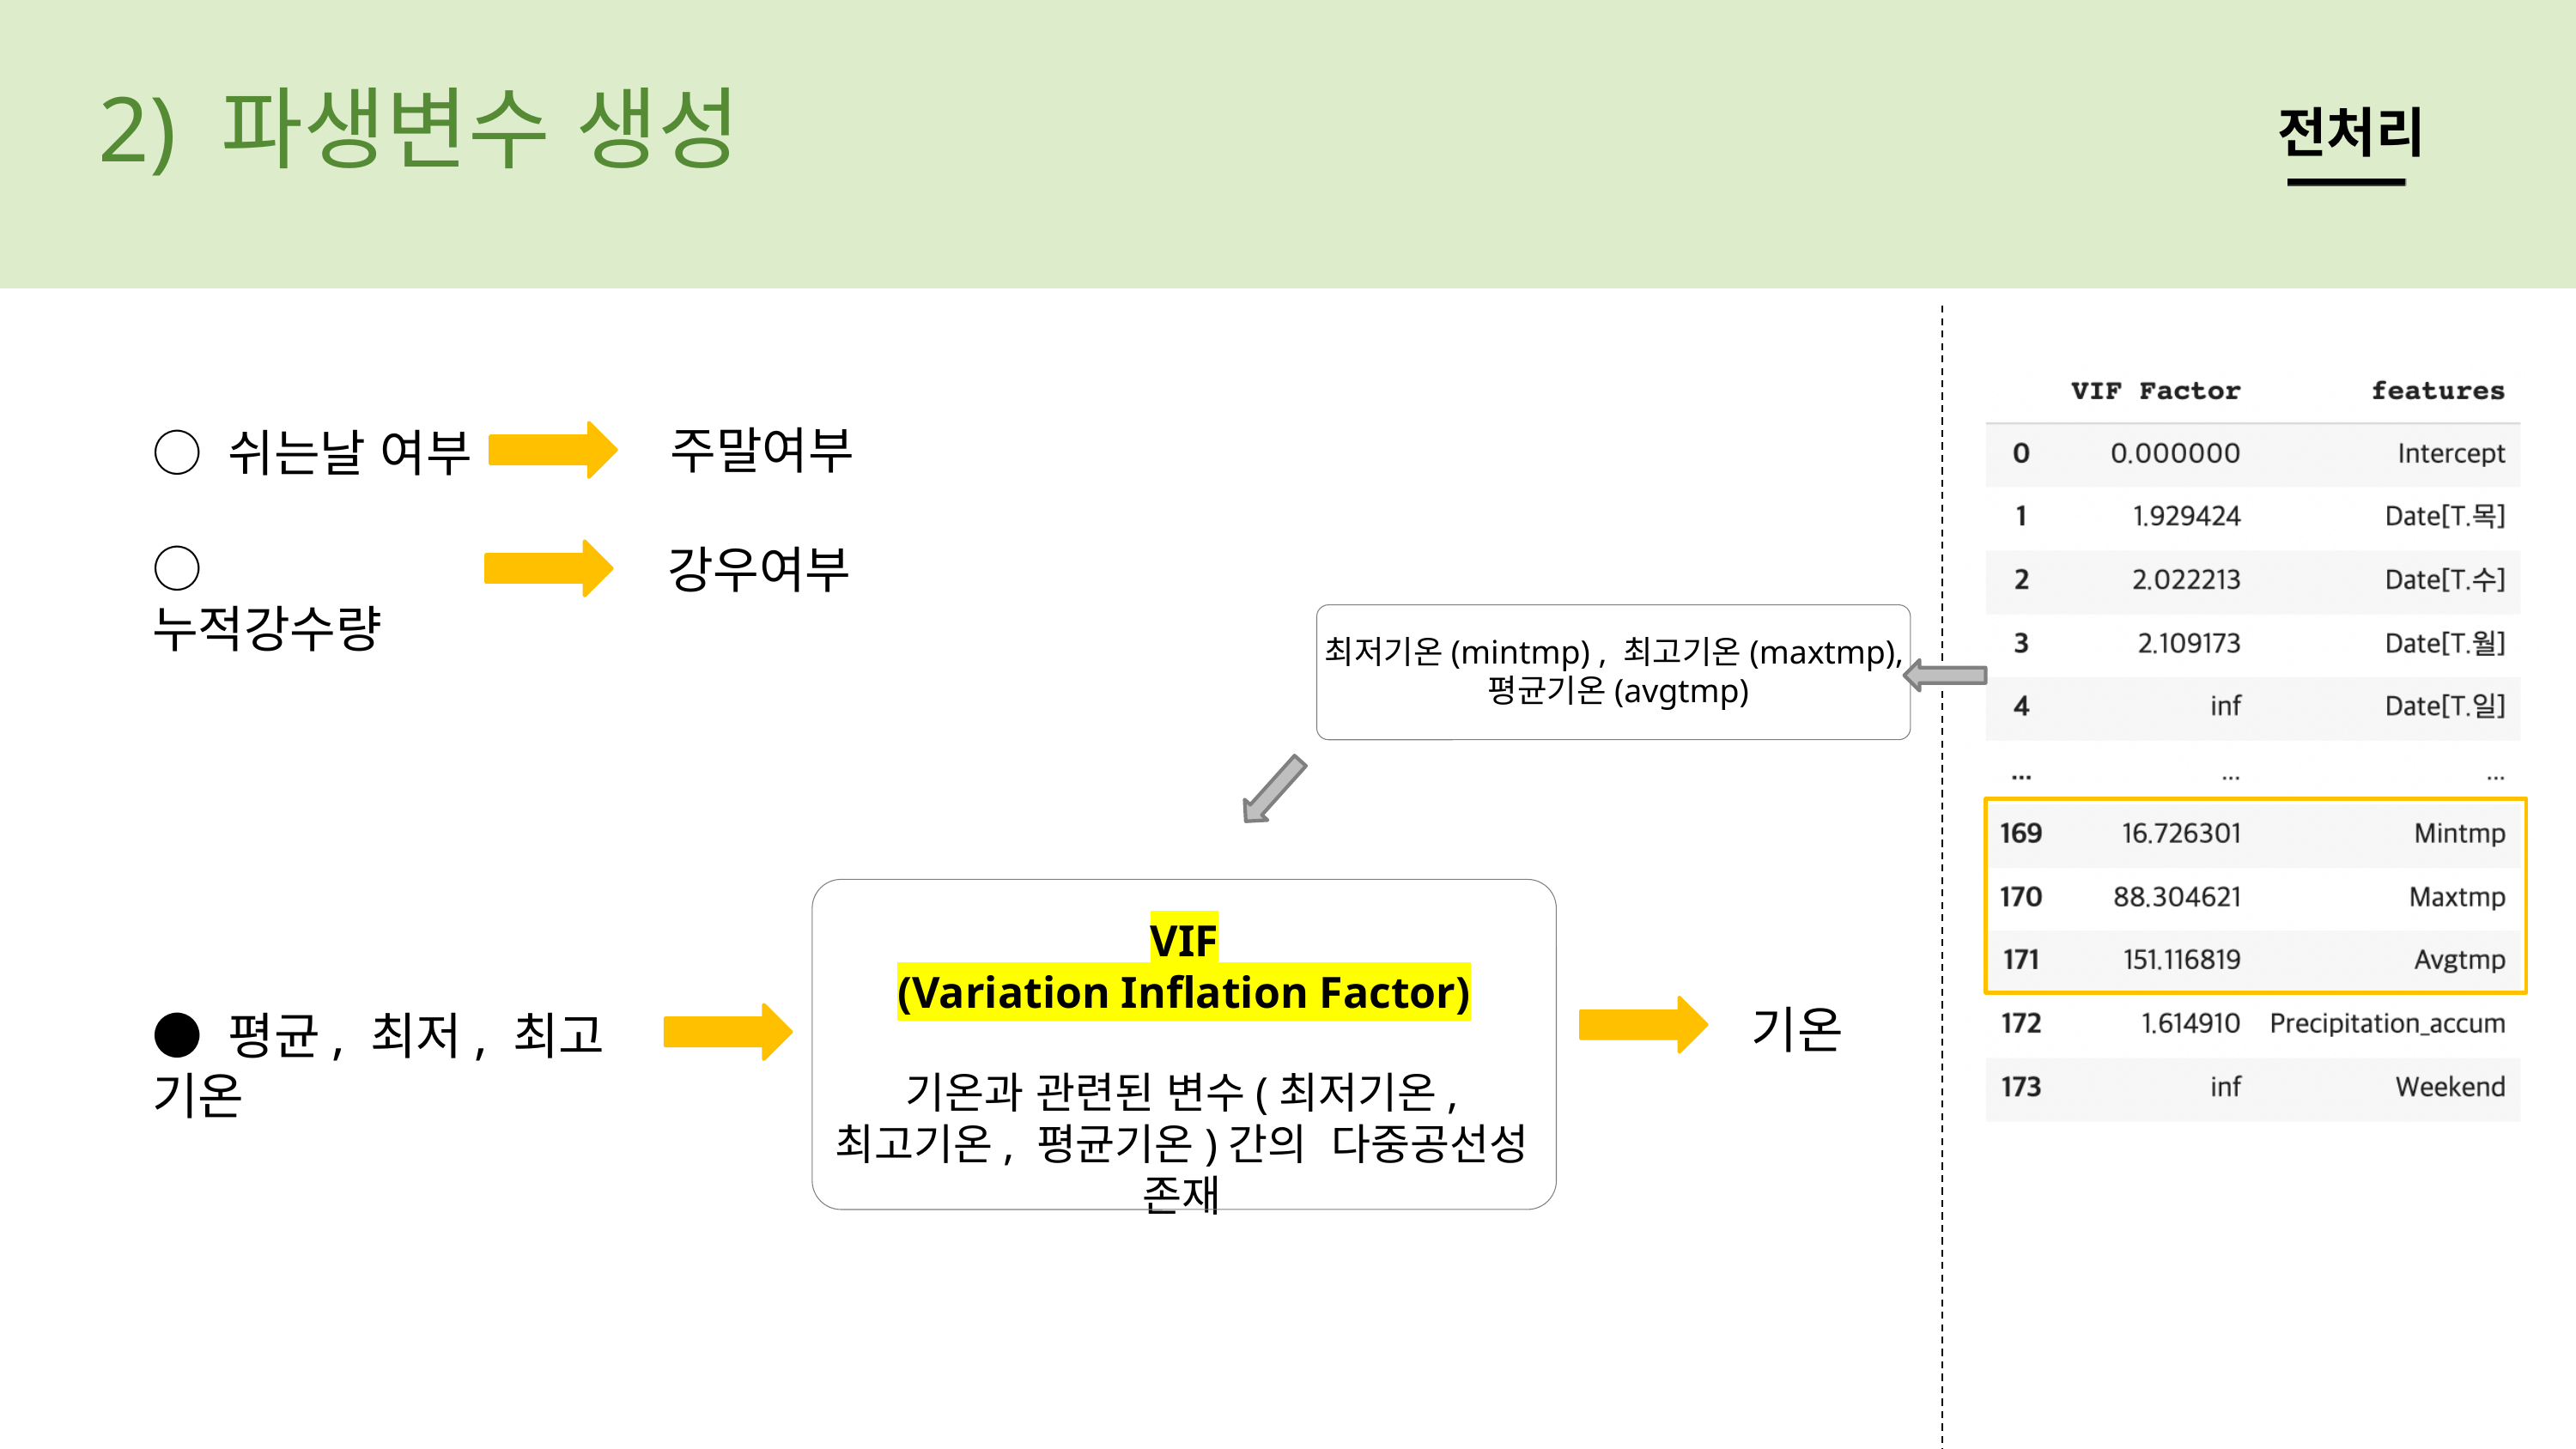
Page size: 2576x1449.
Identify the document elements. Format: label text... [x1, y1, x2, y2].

text_box ● 평균, 최저, 최고 기온 [139, 998, 701, 1131]
text_box [484, 539, 614, 597]
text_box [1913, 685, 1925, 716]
text_box [489, 421, 618, 479]
text_box [663, 1003, 793, 1061]
text_box ○ 쉬는날 여부 [139, 415, 559, 488]
text_box [1946, 665, 1959, 685]
text_box [1242, 754, 1309, 823]
text_box [810, 877, 1558, 1212]
text_box [1902, 658, 1939, 693]
text_box ○ 누적강수량 [139, 530, 459, 664]
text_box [2287, 178, 2407, 187]
text_box 기온과 관련된 변수(최저기온, 최고기온, 평균기온)간의 다중공선성 존재 [810, 1184, 1554, 1227]
text_box [1315, 603, 1913, 742]
picture [1964, 364, 2541, 1129]
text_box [0, 0, 2576, 288]
text_box 기온 [1739, 992, 1900, 1065]
text_box [1579, 996, 1709, 1054]
text_box 강우여부 [654, 531, 956, 605]
text_box 주말여부 [658, 413, 916, 486]
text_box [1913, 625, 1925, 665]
